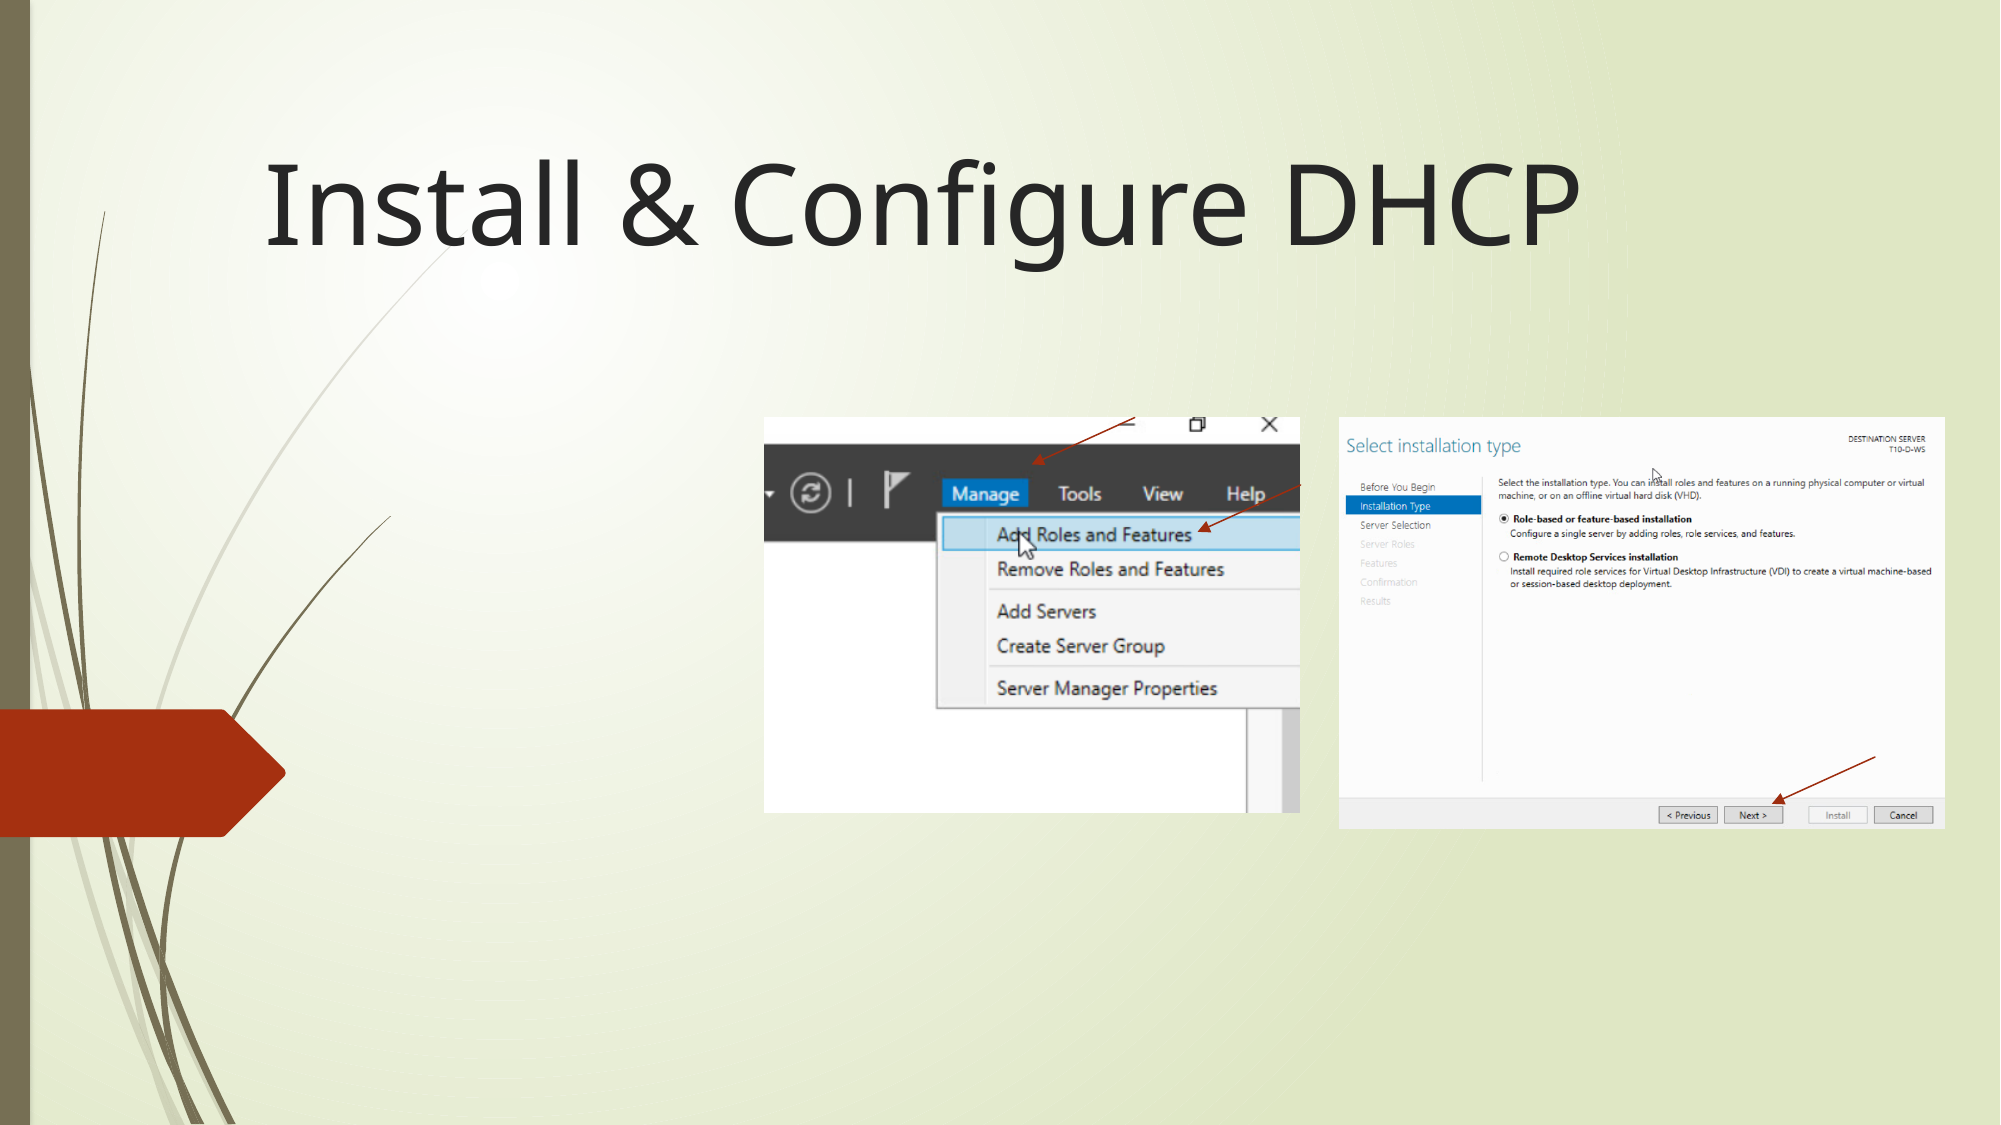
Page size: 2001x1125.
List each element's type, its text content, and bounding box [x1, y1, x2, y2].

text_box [1771, 756, 1876, 805]
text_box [1031, 417, 1135, 465]
picture [1339, 417, 1946, 830]
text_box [1197, 484, 1301, 533]
title Install & Configure DHCP [249, 151, 1750, 276]
picture [763, 417, 1300, 813]
